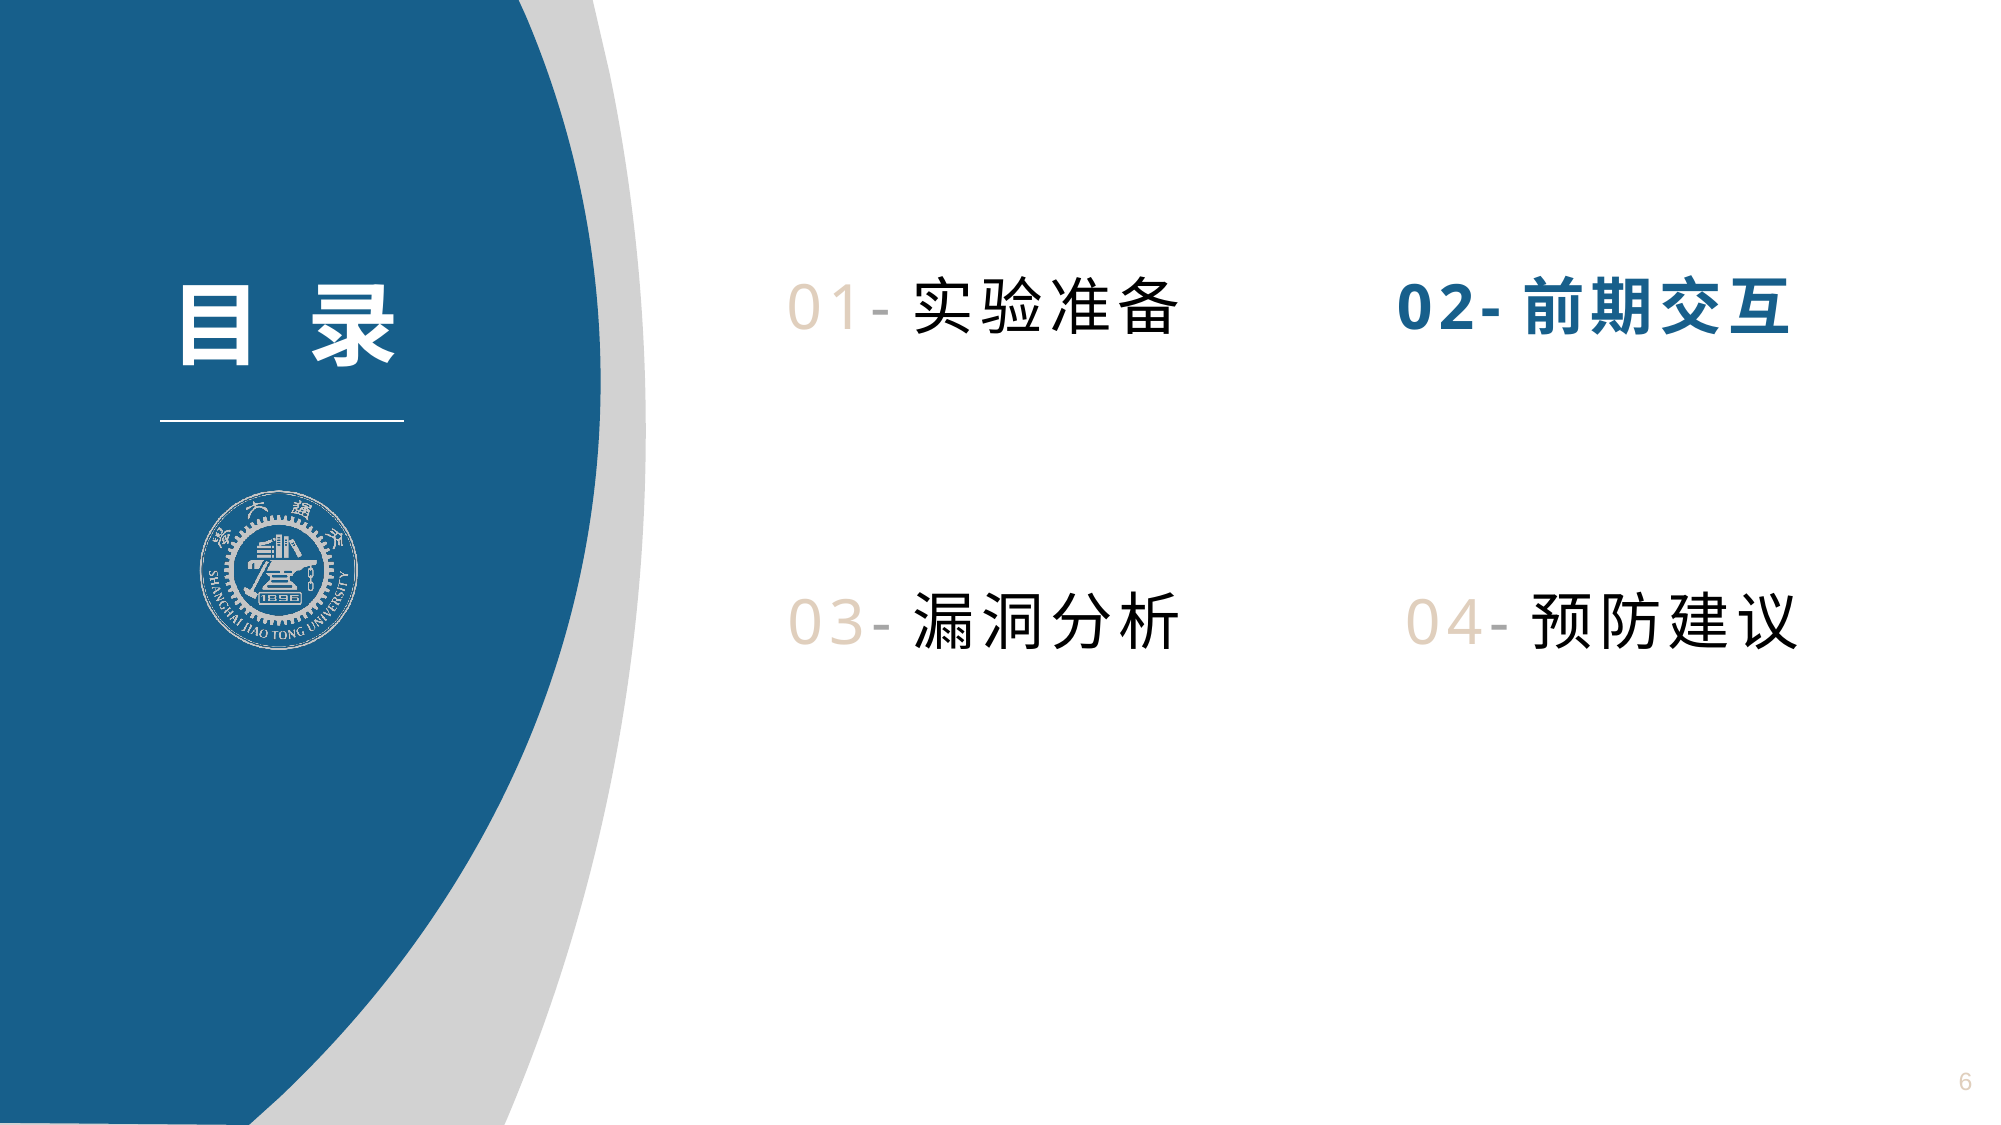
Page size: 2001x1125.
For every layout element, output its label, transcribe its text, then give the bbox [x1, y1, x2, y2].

text_box 04-预防建议 [1390, 582, 1861, 658]
slide_number 6 [1817, 1052, 1988, 1109]
text_box 02-前期交互 [1382, 266, 1875, 342]
text_box 03-漏洞分析 [772, 582, 1243, 658]
text_box 01-实验准备 [771, 266, 1228, 342]
